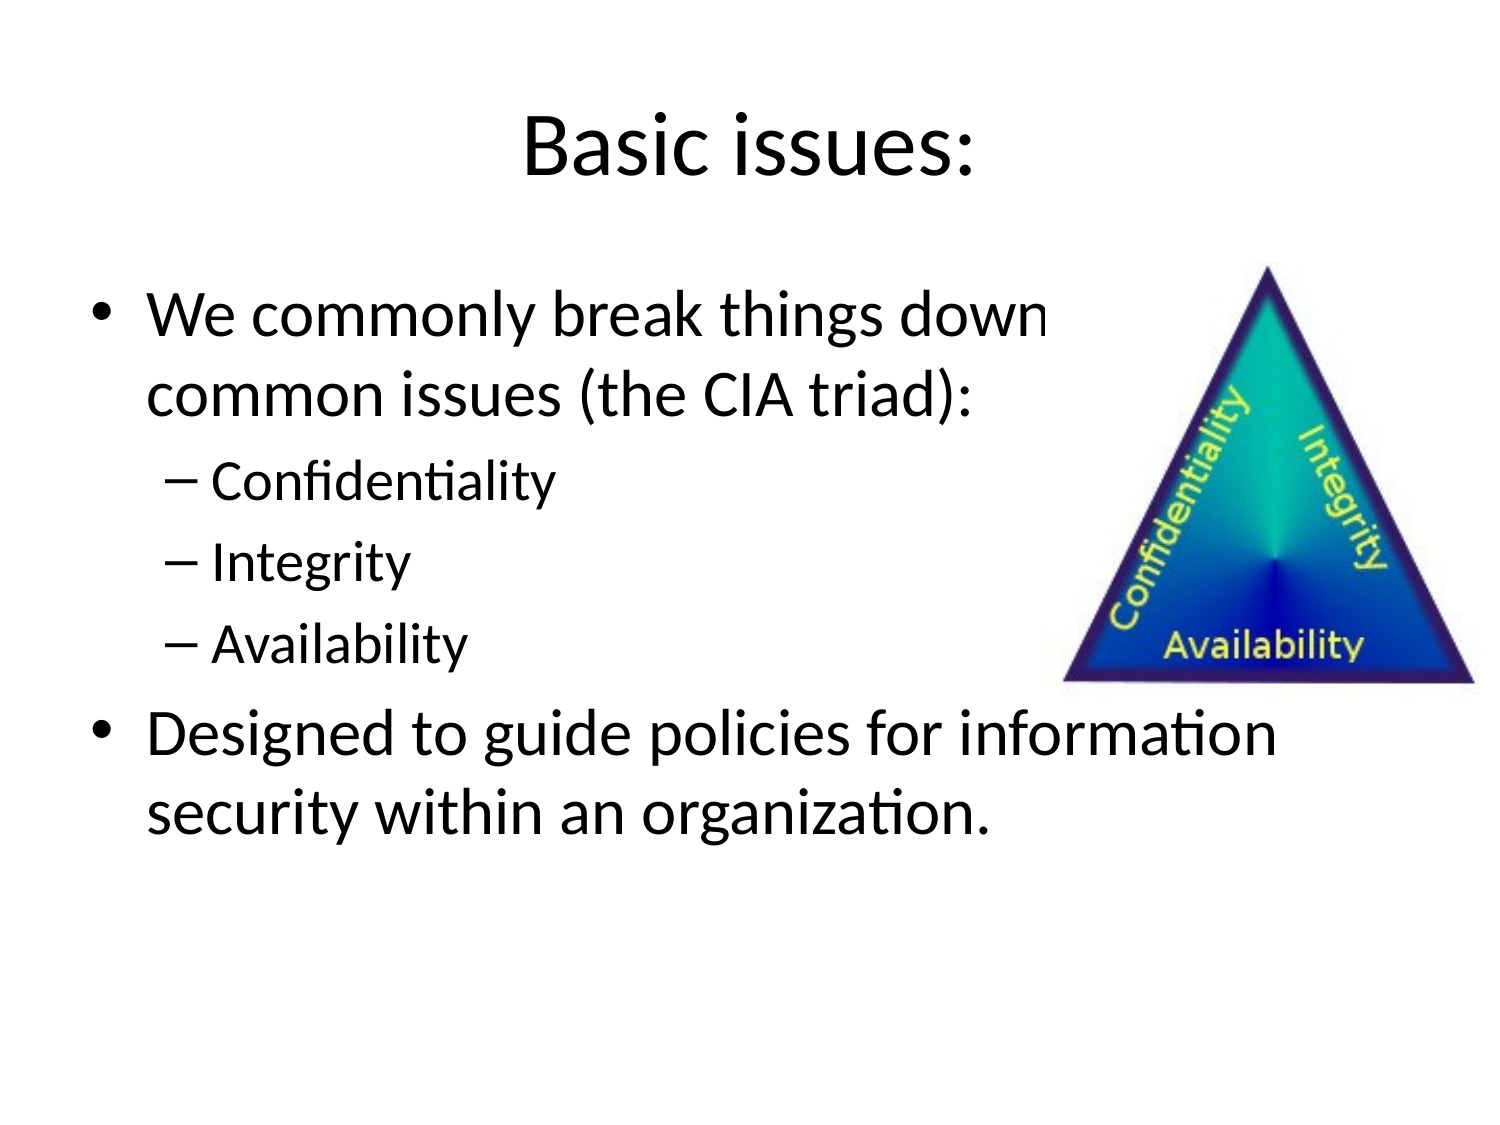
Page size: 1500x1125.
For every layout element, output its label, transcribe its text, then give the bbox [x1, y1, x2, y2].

list We commonly break things down to 3 common issues (the CIA triad): Confidentiality Integrity Availability Designed to guide policies for information security within an organization. [75, 262, 1425, 1005]
title Basic issues: [75, 45, 1425, 233]
picture [1045, 262, 1500, 709]
